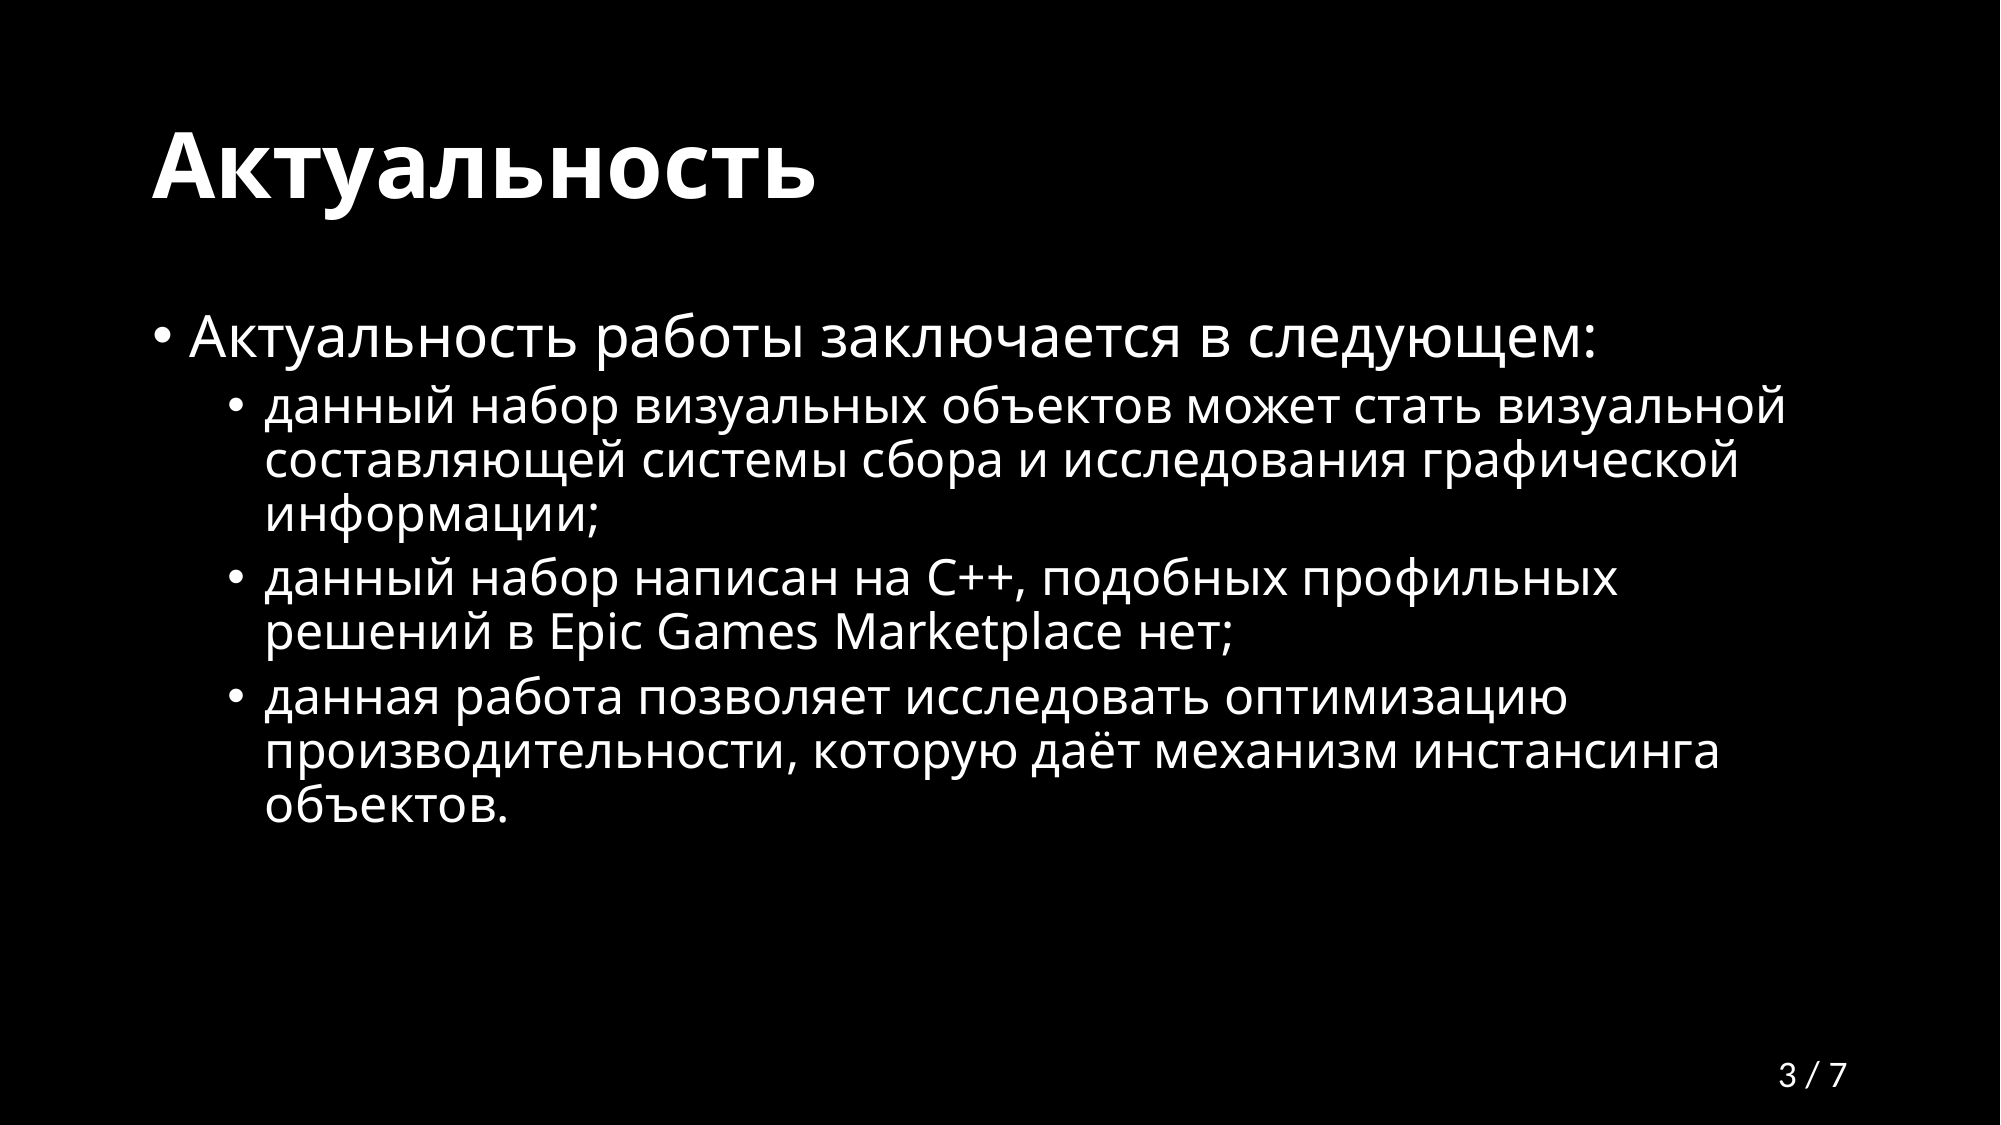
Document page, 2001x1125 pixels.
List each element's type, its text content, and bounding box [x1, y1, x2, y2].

title Актуальность [137, 59, 1863, 278]
list Актуальность работы заключается в следующем: данный набор визуальных объектов может стать визуальной составляющей системы сбора и исследования графической информации; данный набор написан на C++, подобных профильных решений в Epic Games Marketplace нет; данная работа позволяет исследовать оптимизацию производительности, которую даёт механизм инстансинга объектов. [137, 299, 1863, 1014]
slide_number 3 / 7 [1412, 1042, 1863, 1103]
